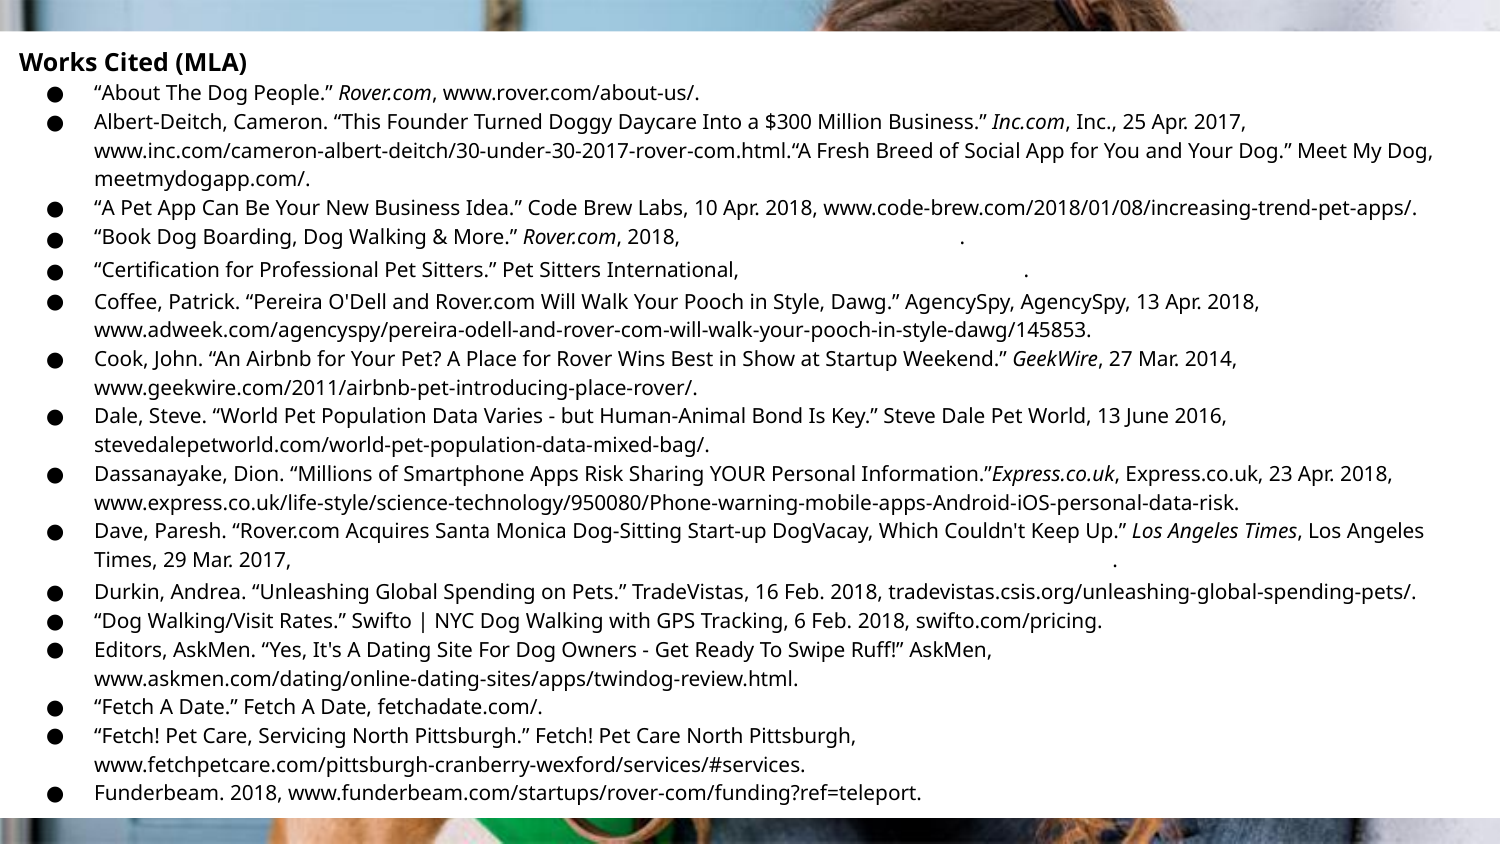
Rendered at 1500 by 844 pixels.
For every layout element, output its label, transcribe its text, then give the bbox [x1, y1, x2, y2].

text_box [0, 31, 1500, 818]
picture [0, 818, 1500, 844]
picture [0, 0, 1500, 31]
text_box Works Cited (MLA) “About The Dog People.” Rover.com, www.rover.com/about-us/. Albert-Deitch, Cameron. “This Founder Turned Doggy Daycare Into a $300 Million Business.” Inc.com, Inc., 25 Apr. 2017, www.inc.com/cameron-albert-deitch/30-under-30-2017-rover-com.html.“A Fresh Breed of Social App for You and Your Dog.” Meet My Dog, meetmydogapp.com/. “A Pet App Can Be Your New Business Idea.” Code Brew Labs, 10 Apr. 2018, www.code-brew.com/2018/01/08/increasing-trend-pet-apps/. “Book Dog Boarding, Dog Walking & More.” Rover.com, 2018, www.rover.com/?ref=header. “Certification for Professional Pet Sitters.” Pet Sitters International, www.petsit.com/certification. Coffee, Patrick. “Pereira O'Dell and Rover.com Will Walk Your Pooch in Style, Dawg.” AgencySpy, AgencySpy, 13 Apr. 2018, www.adweek.com/agencyspy/pereira-odell-and-rover-com-will-walk-your-pooch-in-style-dawg/145853. Cook, John. “An Airbnb for Your Pet? A Place for Rover Wins Best in Show at Startup Weekend.” GeekWire, 27 Mar. 2014, www.geekwire.com/2011/airbnb-pet-introducing-place-rover/. Dale, Steve. “World Pet Population Data Varies - but Human-Animal Bond Is Key.” Steve Dale Pet World, 13 June 2016, stevedalepetworld.com/world-pet-population-data-mixed-bag/. Dassanayake, Dion. “Millions of Smartphone Apps Risk Sharing YOUR Personal Information.”Express.co.uk, Express.co.uk, 23 Apr. 2018, www.express.co.uk/life-style/science-technology/950080/Phone-warning-mobile-apps-Android-iOS-personal-data-risk. Dave, Paresh. “Rover.com Acquires Santa Monica Dog-Sitting Start-up DogVacay, Which Couldn't Keep Up.” Los Angeles Times, Los Angeles Times, 29 Mar. 2017, www.latimes.com/business/technology/la-fi-tn-dogvacay-rover-20170329-story.html. Durkin, Andrea. “Unleashing Global Spending on Pets.” TradeVistas, 16 Feb. 2018, tradevistas.csis.org/unleashing-global-spending-pets/. “Dog Walking/Visit Rates.” Swifto | NYC Dog Walking with GPS Tracking, 6 Feb. 2018, swifto.com/pricing. Editors, AskMen. “Yes, It's A Dating Site For Dog Owners - Get Ready To Swipe Ruff!” AskMen, www.askmen.com/dating/online-dating-sites/apps/twindog-review.html. “Fetch A Date.” Fetch A Date, fetchadate.com/. “Fetch! Pet Care, Servicing North Pittsburgh.” Fetch! Pet Care North Pittsburgh, www.fetchpetcare.com/pittsburgh-cranberry-wexford/services/#services. Funderbeam. 2018, www.funderbeam.com/startups/rover-com/funding?ref=teleport. [4, 31, 1496, 781]
